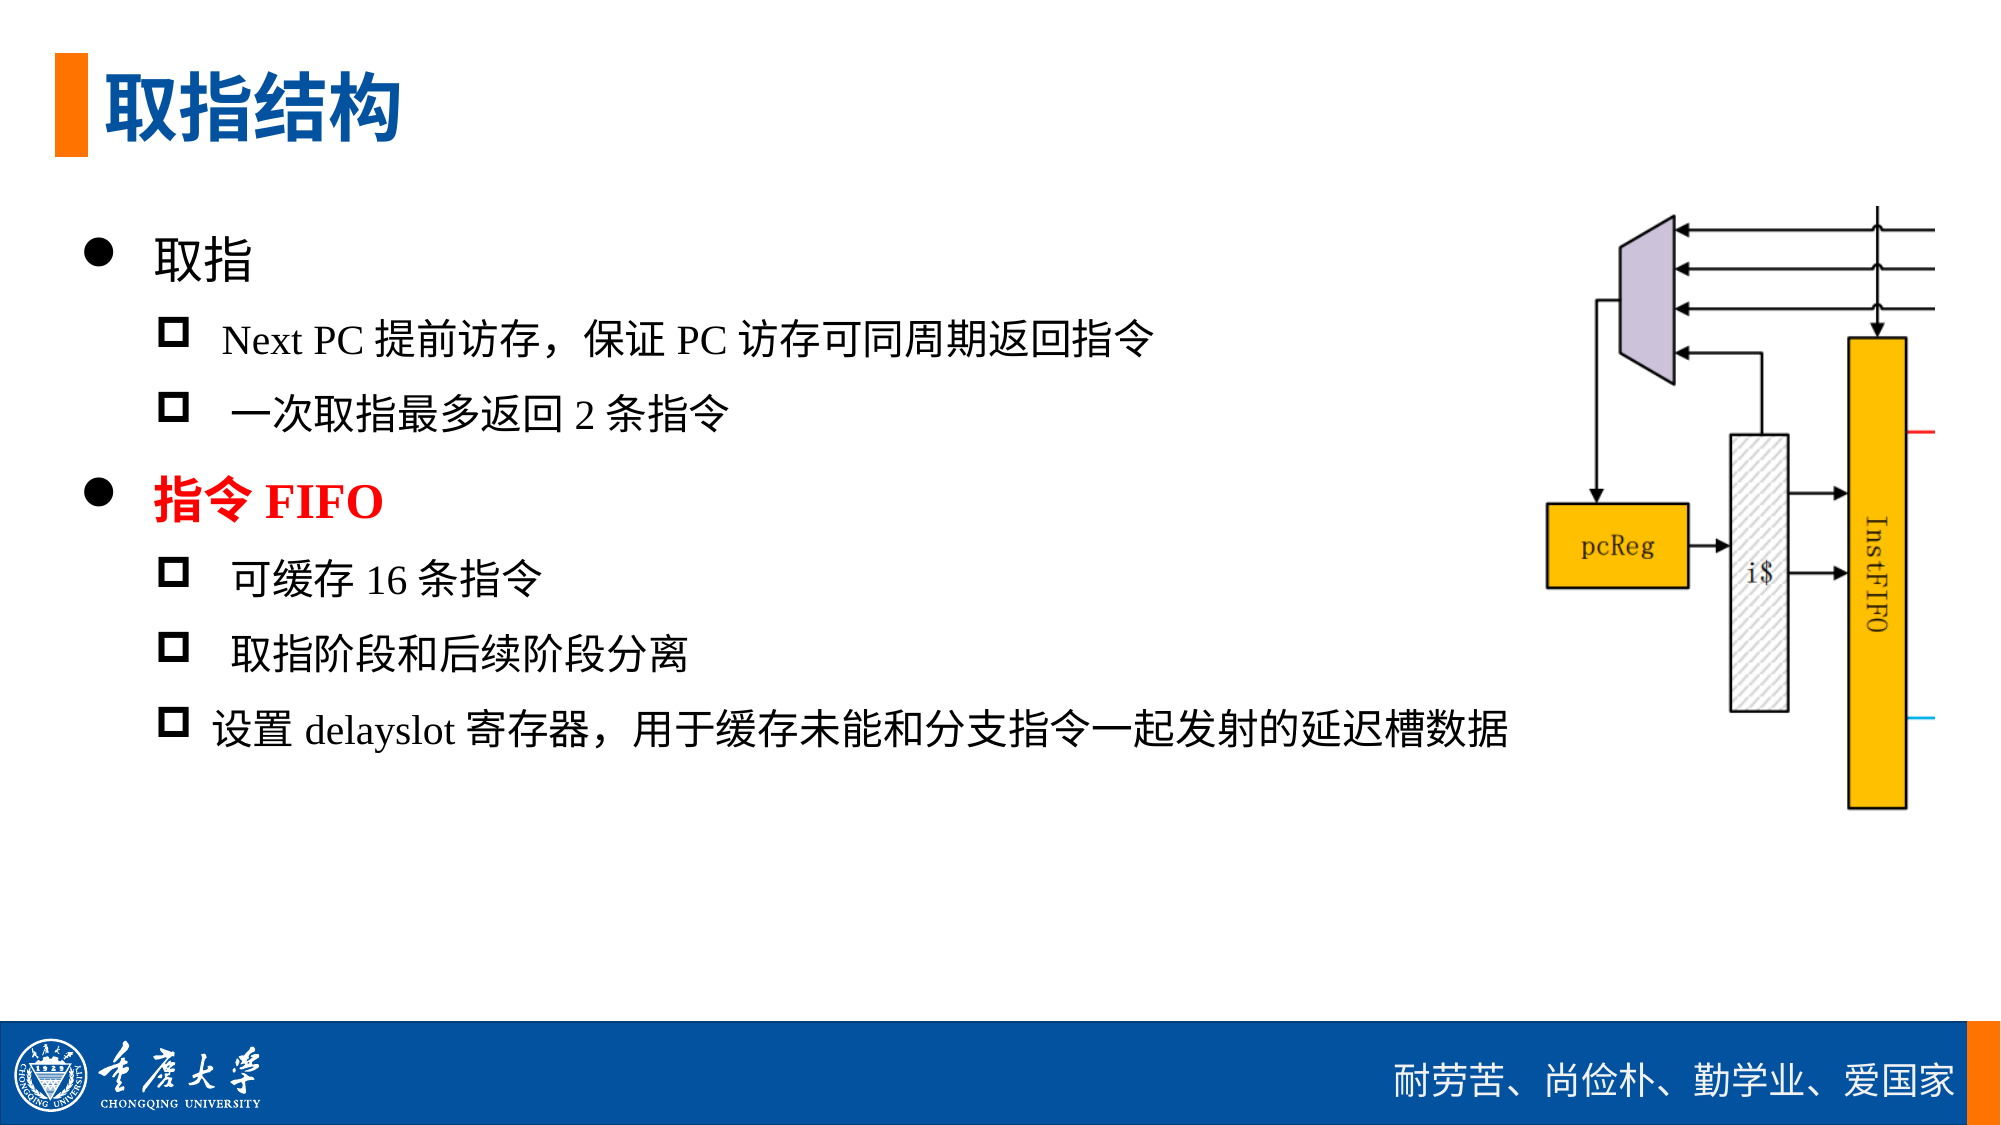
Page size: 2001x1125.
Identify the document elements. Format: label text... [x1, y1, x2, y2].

list 取指结构 [88, 53, 1322, 157]
picture [1537, 206, 1935, 837]
text_box 取指 Next PC提前访存，保证PC访存可同周期返回指令 一次取指最多返回2条指令 指令FIFO 可缓存16条指令 取指阶段和后续阶段分离 设置delayslot寄存器，用于缓存未能和分支指令一起发射的延迟槽数据 [65, 190, 1794, 761]
